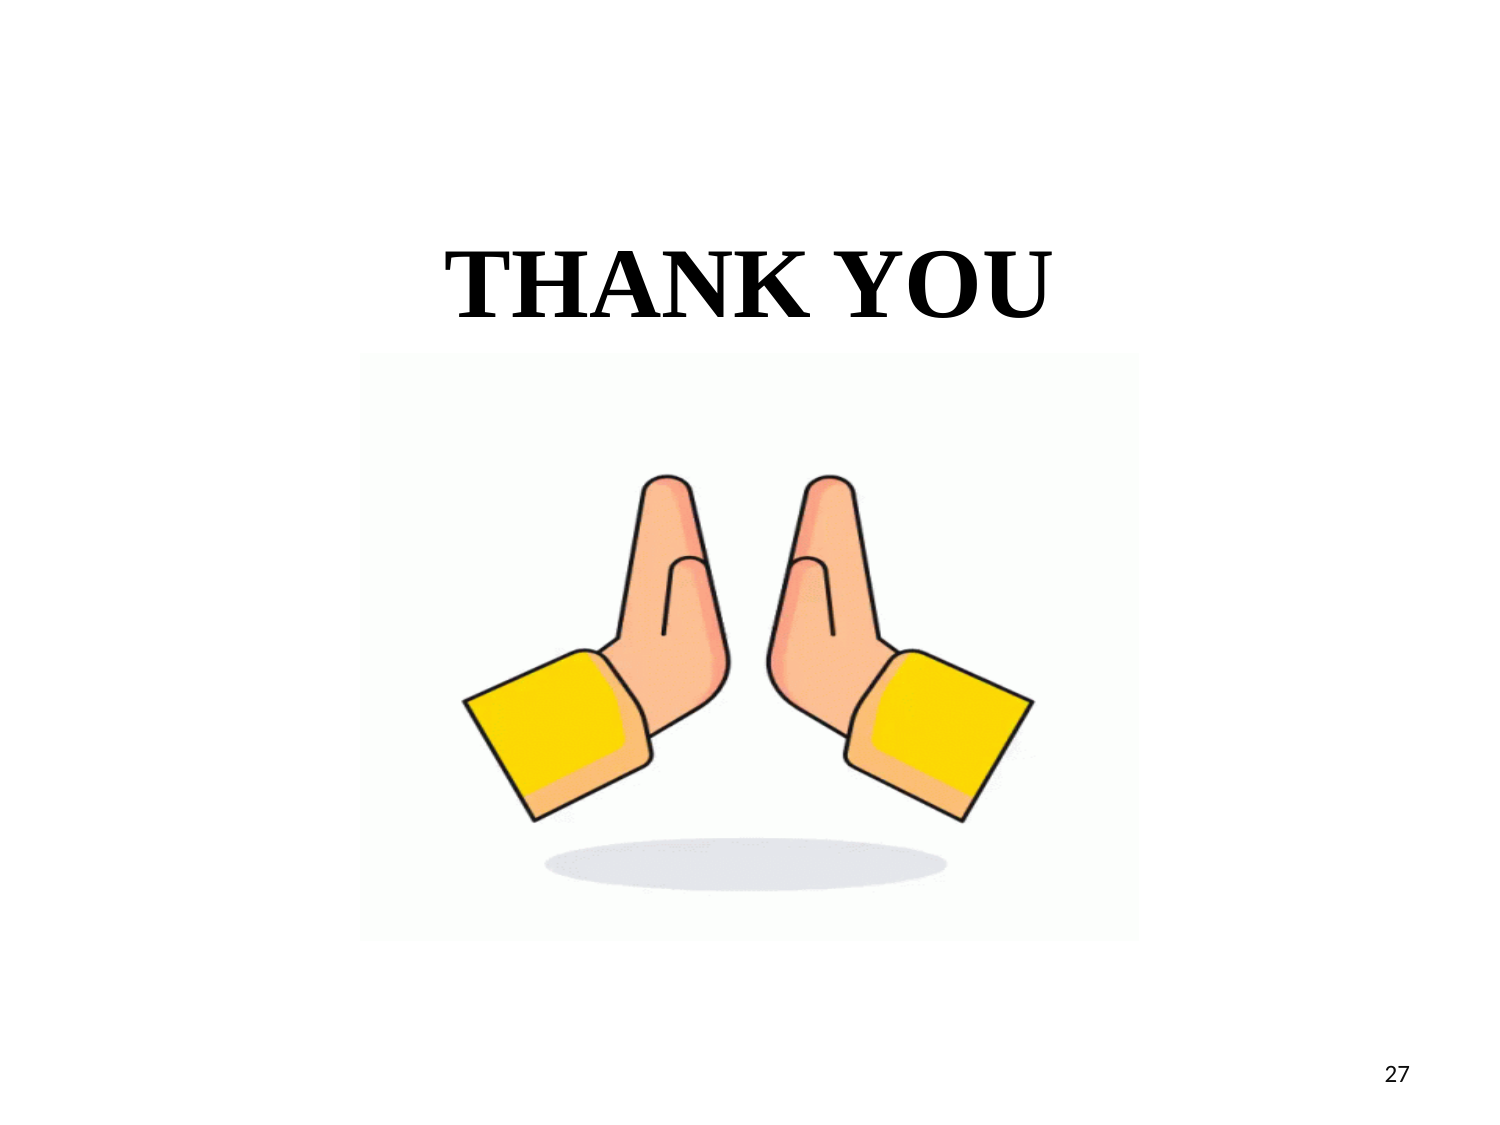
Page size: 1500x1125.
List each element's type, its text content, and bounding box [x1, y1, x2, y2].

picture [360, 336, 1140, 942]
slide_number 27 [1074, 1042, 1425, 1103]
title THANK YOU [75, 183, 1425, 372]
